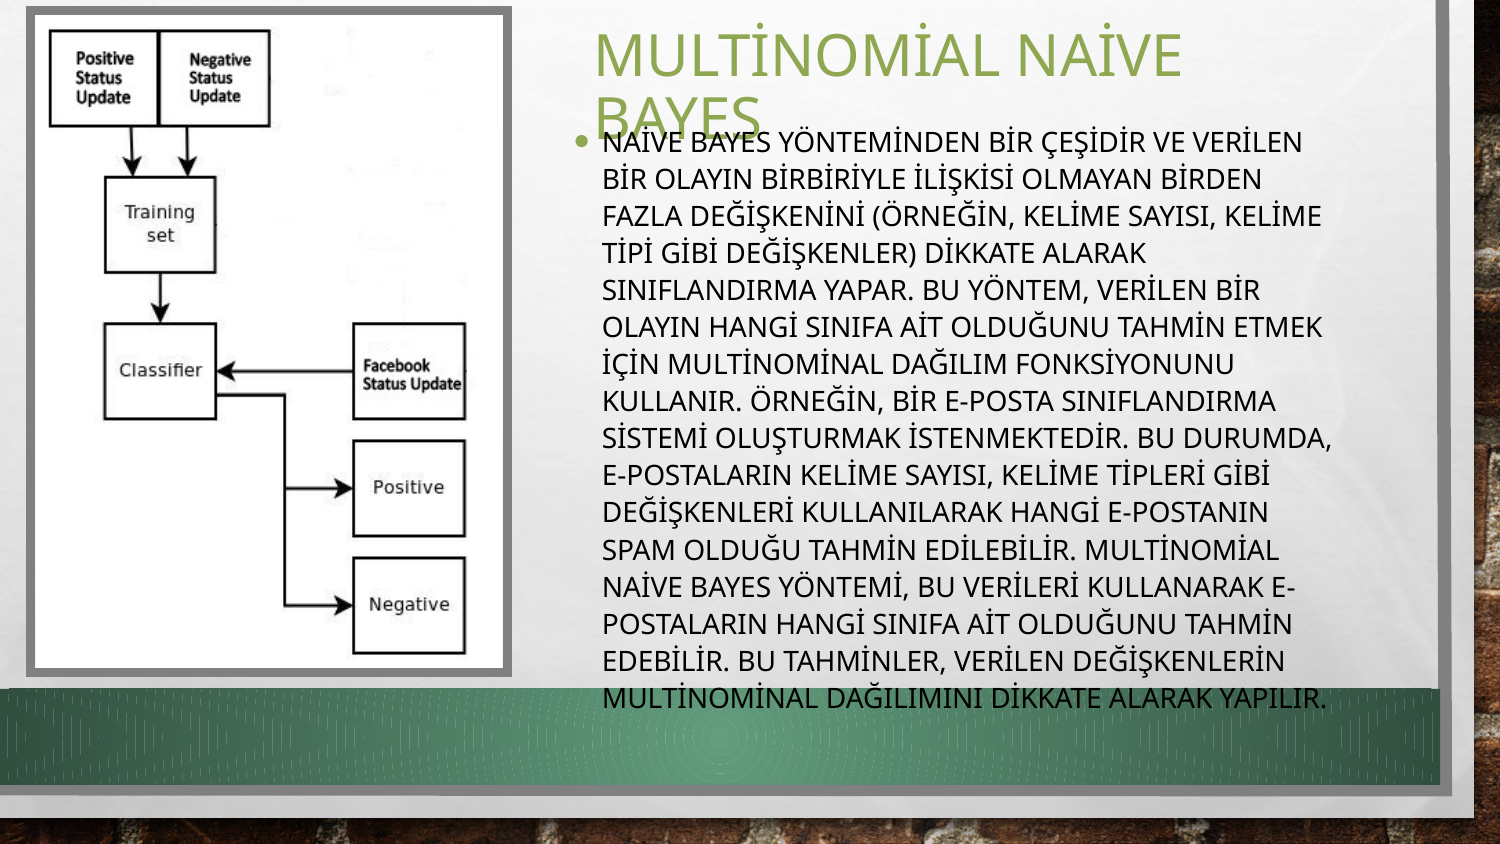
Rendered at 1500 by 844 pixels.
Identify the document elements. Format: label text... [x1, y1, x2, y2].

title Multinomial naive bayes [579, 18, 1289, 161]
picture [0, 0, 1500, 844]
list Naive bayes yönteminden bir çeşidir ve verilen bir olayın birbiriyle ilişkisi olmayan birden fazla değişkenini (örneğin, kelime sayısı, kelime tipi gibi değişkenler) dikkate alarak sınıflandırma yapar. Bu yöntem, verilen bir olayın hangi sınıfa ait olduğunu tahmin etmek için multinominal dağılım fonksiyonunu kullanır. Örneğin, bir e-posta sınıflandırma sistemi oluşturmak istenmektedir. Bu durumda, e-postaların kelime sayısı, kelime tipleri gibi değişkenleri kullanılarak hangi e-postanın spam olduğu tahmin edilebilir. Multinomial naive bayes yöntemi, bu verileri kullanarak e-postaların hangi sınıfa ait olduğunu tahmin edebilir. Bu tahminler, verilen değişkenlerin multinominal dağılımını dikkate alarak yapılır. [558, 226, 1364, 662]
picture [34, 15, 504, 668]
